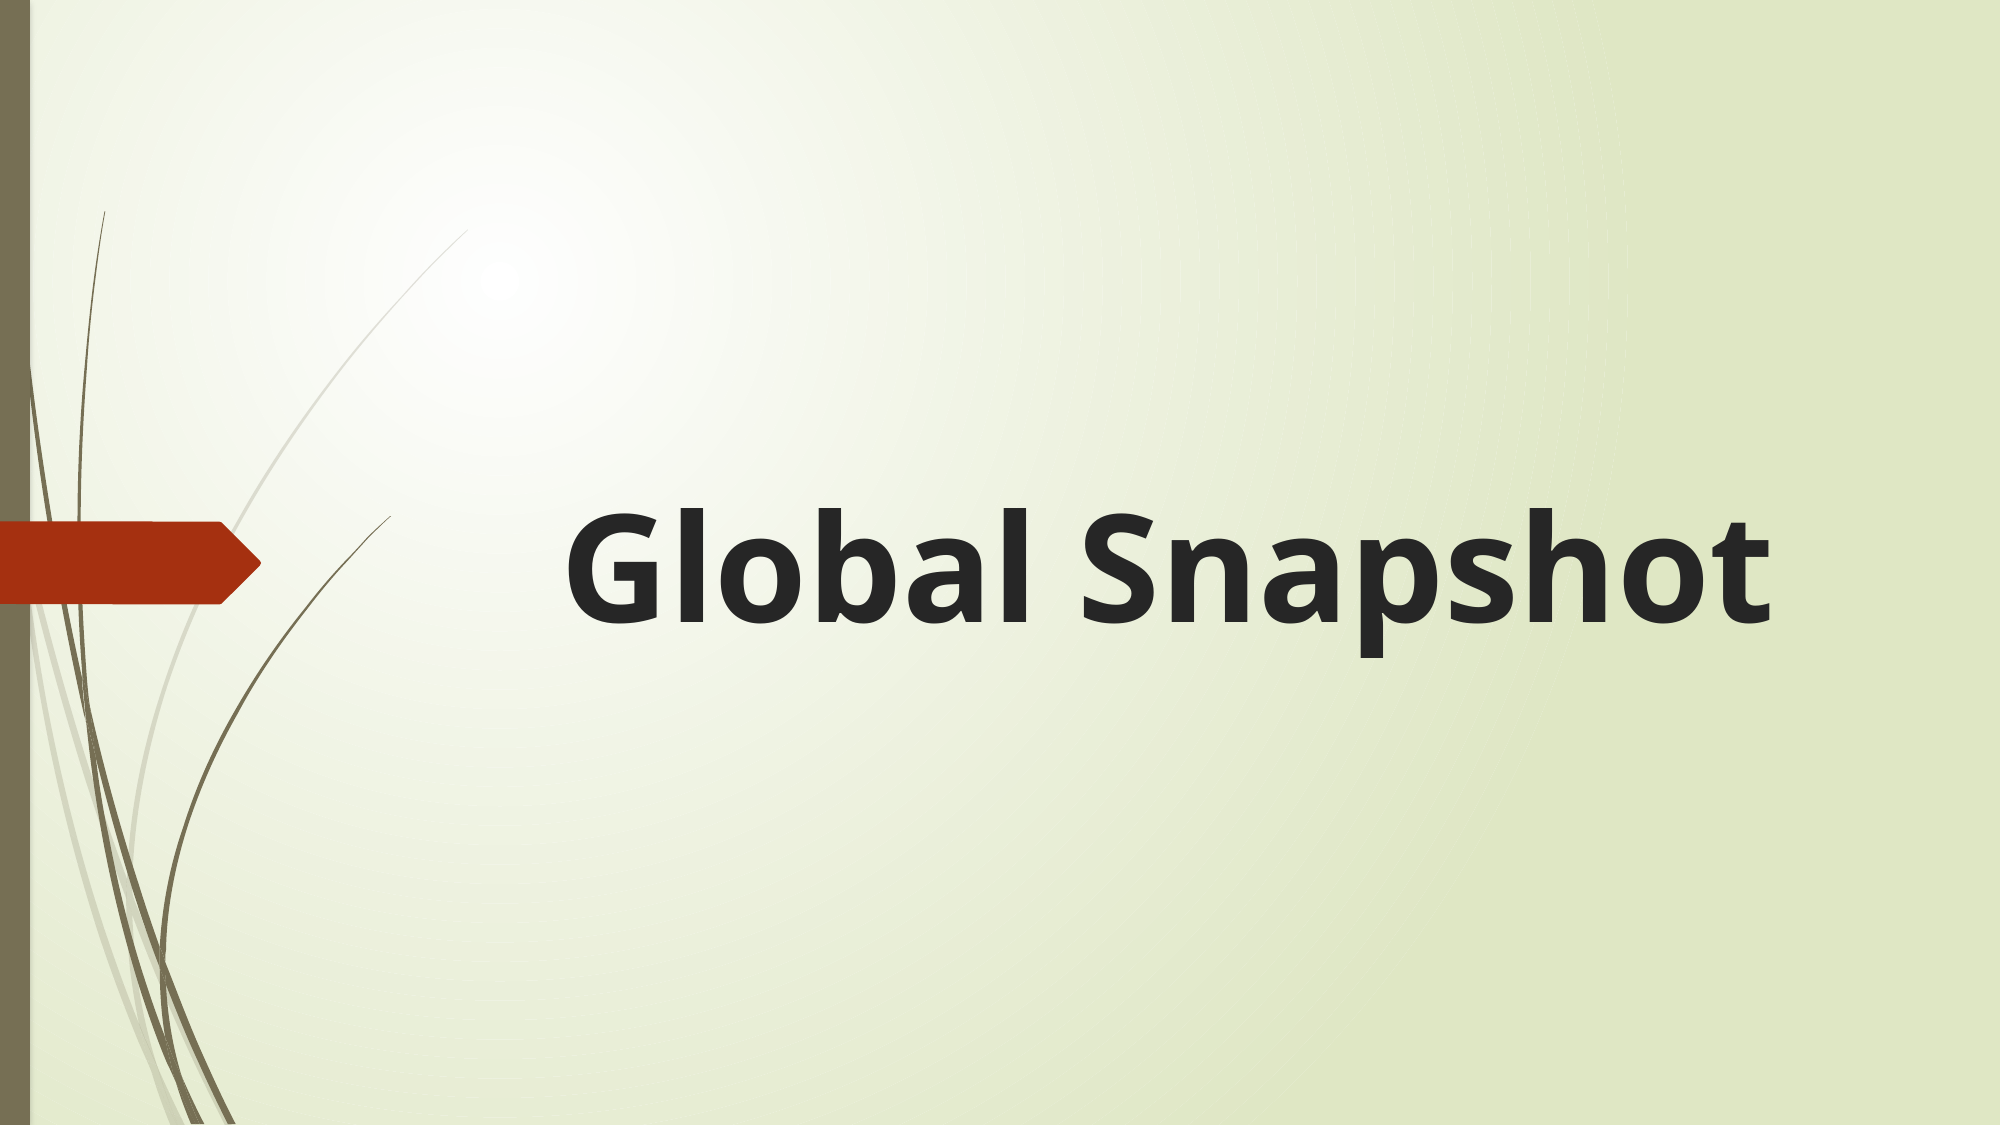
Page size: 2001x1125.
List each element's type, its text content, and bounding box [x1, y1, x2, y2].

title Global Snapshot [436, 306, 1900, 819]
